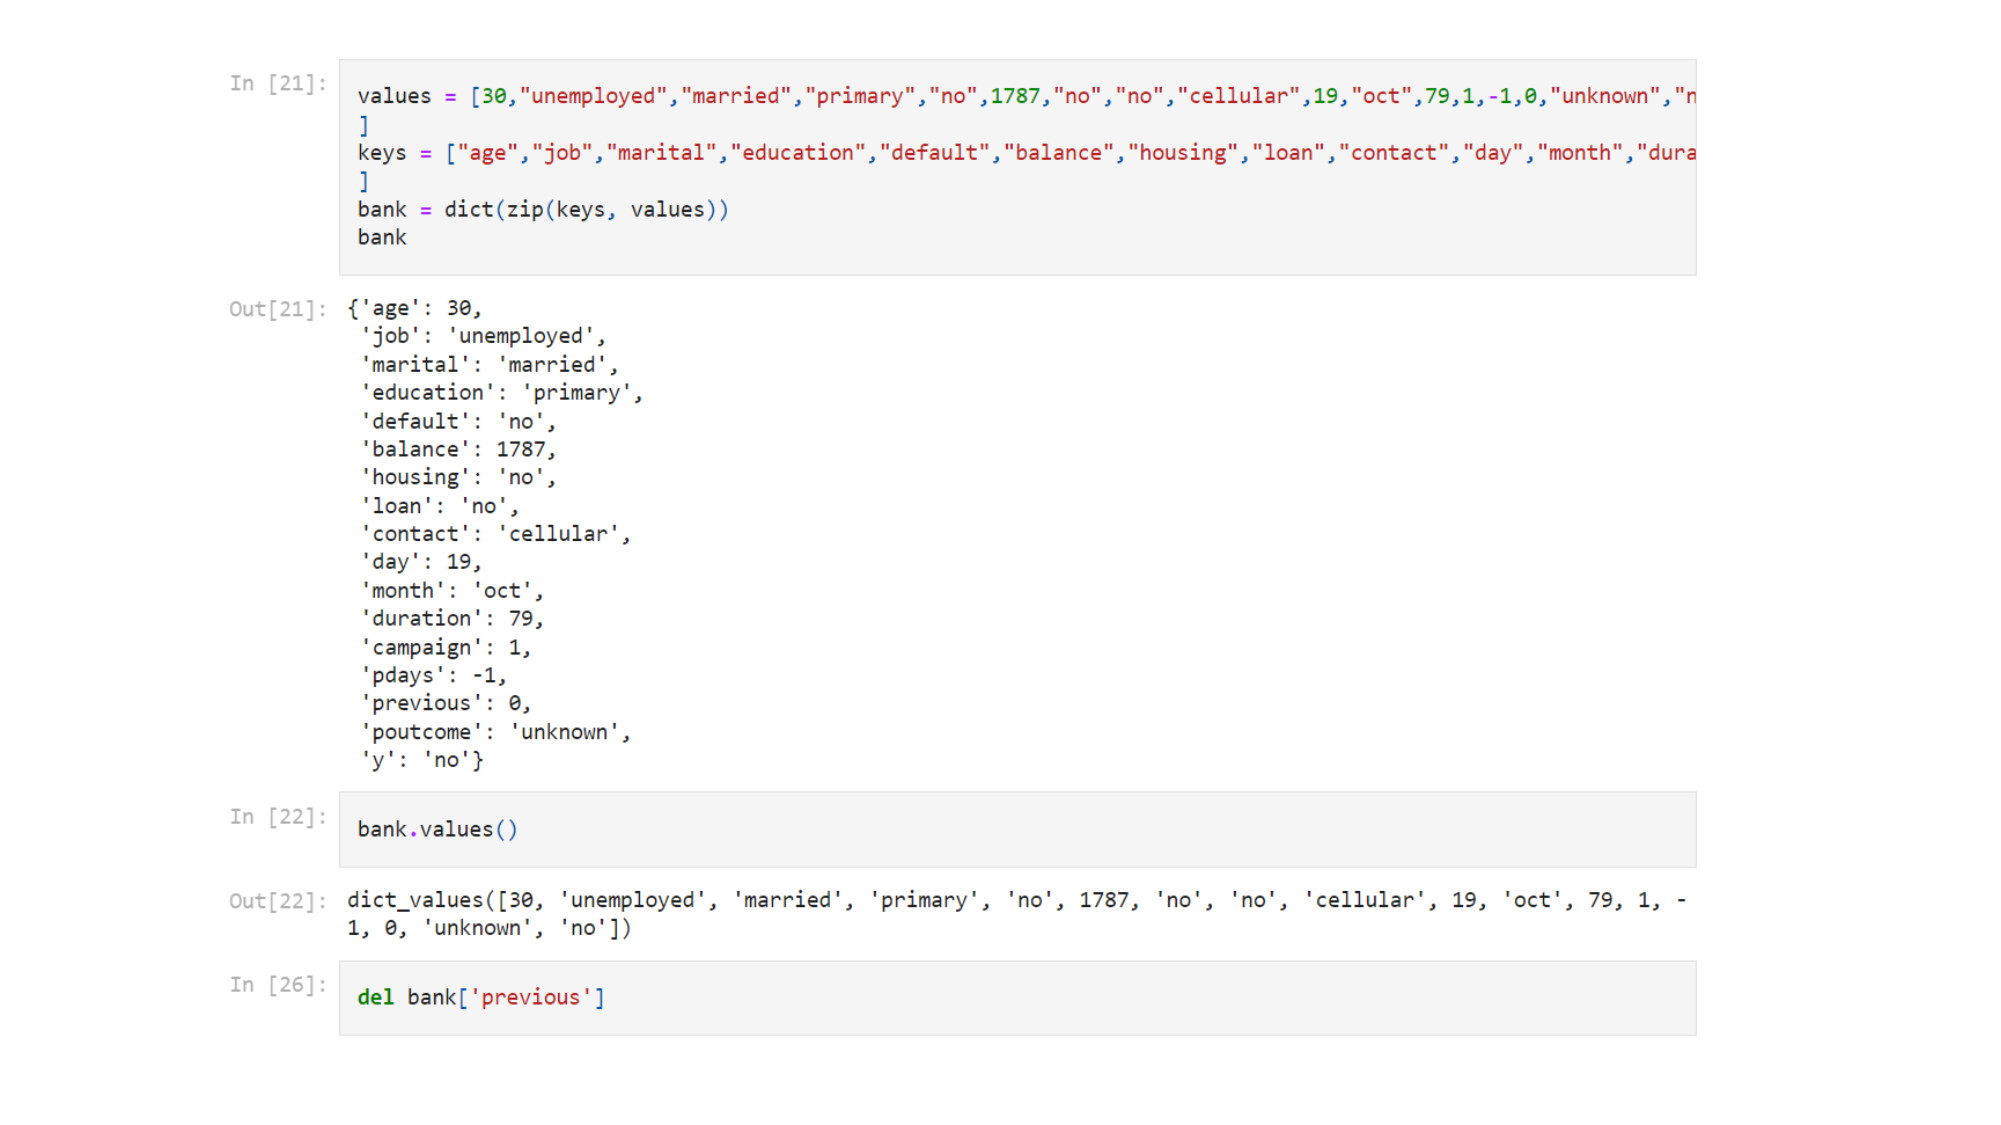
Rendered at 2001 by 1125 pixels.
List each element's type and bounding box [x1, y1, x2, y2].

list [191, 58, 1712, 1037]
